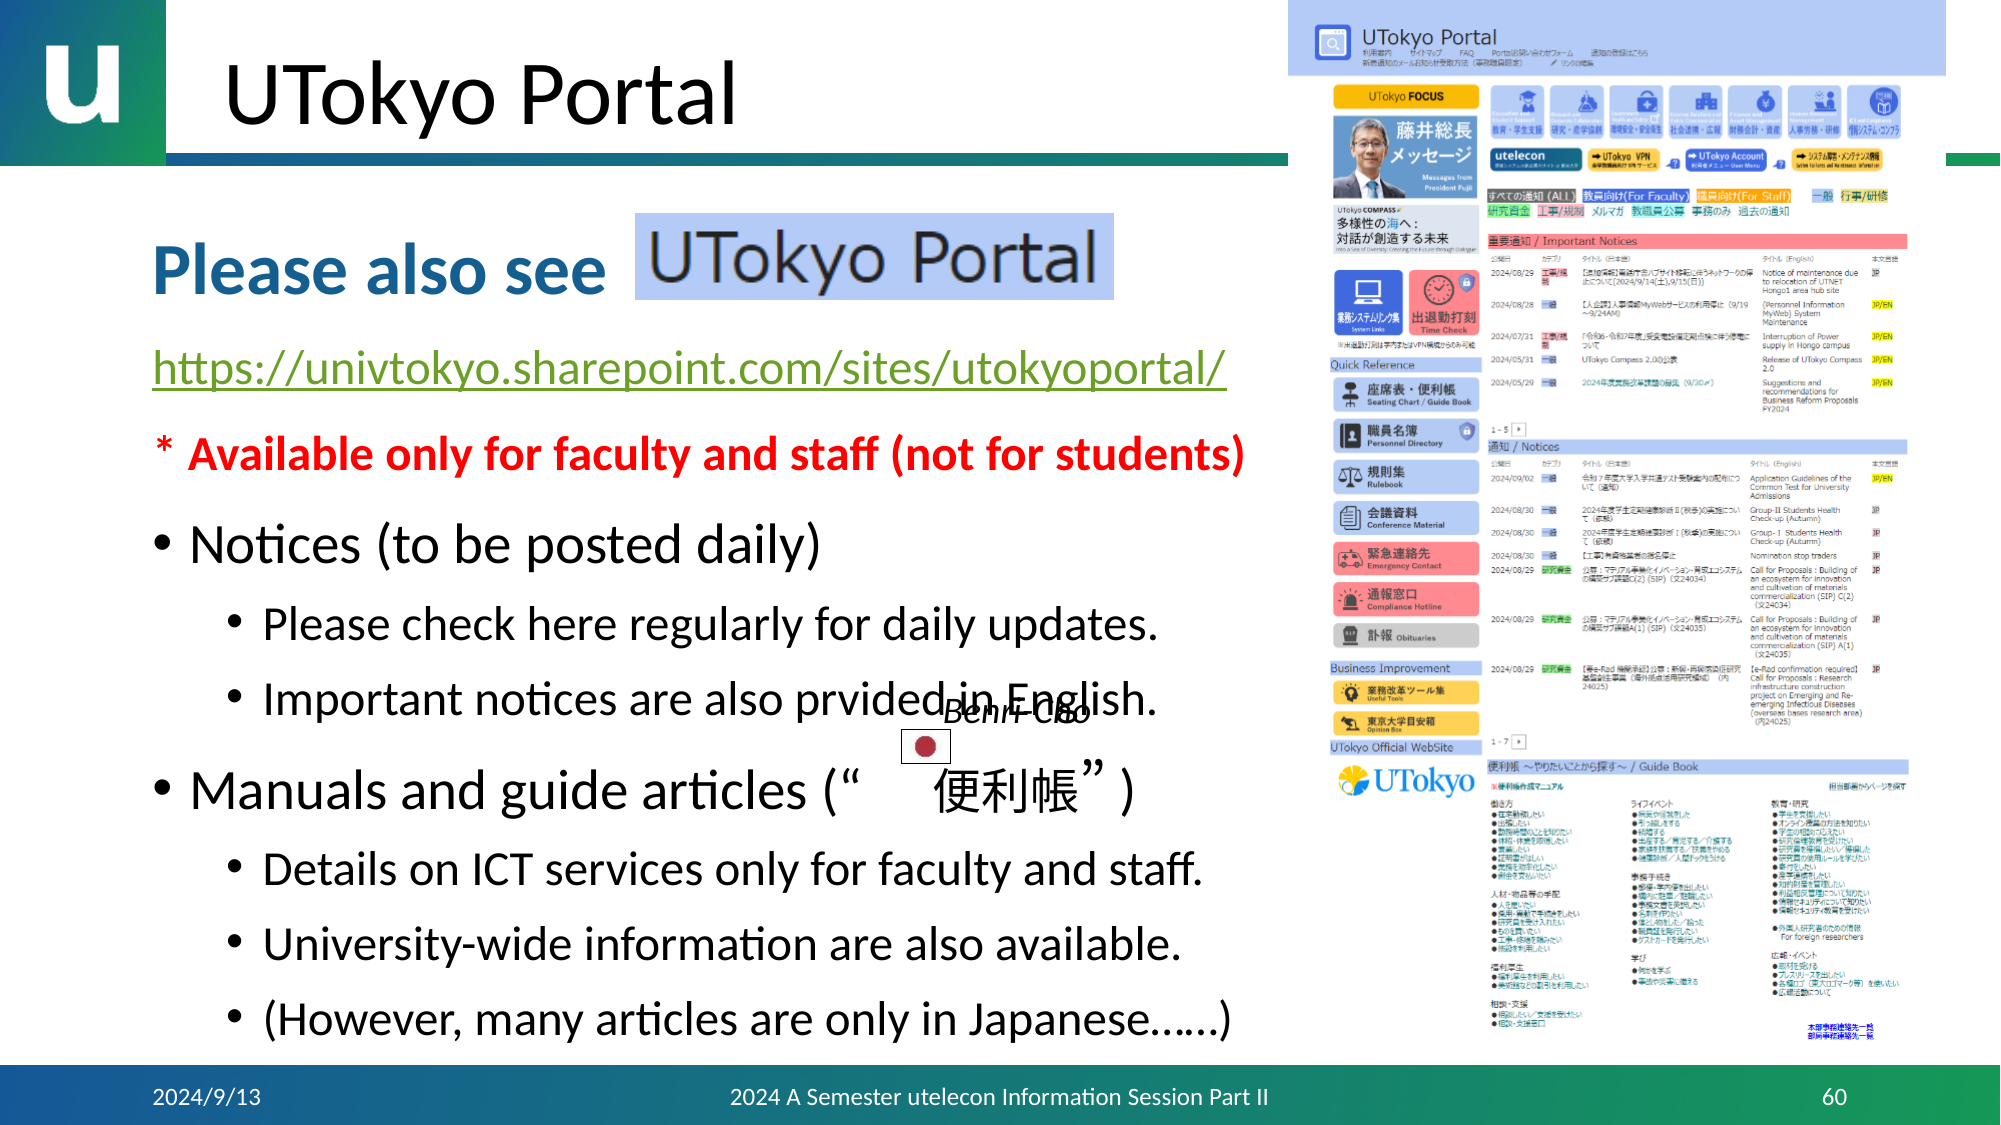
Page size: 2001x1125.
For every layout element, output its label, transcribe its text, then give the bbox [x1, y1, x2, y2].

list Please also see https://univtokyo.sharepoint.com/sites/utokyoportal/ * Available only for faculty and staff (not for students) Notices (to be posted daily) Please check here regularly for daily updates. Important notices are also prvided in English. Manuals and guide articles (“ 便利帳”) Details on ICT services only for faculty and staff. University-wide information are also available. (However, many articles are only in Japanese……) [137, 205, 1863, 1055]
picture [0, 1065, 2000, 1125]
picture [900, 728, 951, 765]
picture [1947, 153, 2000, 166]
slide_number 60 [1412, 1074, 1863, 1117]
text_box Benri-Cho [928, 679, 1107, 739]
title UTokyo Portal [208, 35, 1287, 154]
footer 2024 A Semester utelecon Information Session Part II [662, 1074, 1338, 1117]
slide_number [137, 1074, 588, 1117]
picture [0, 0, 1287, 166]
picture [635, 212, 1115, 301]
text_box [1287, 0, 1947, 1045]
